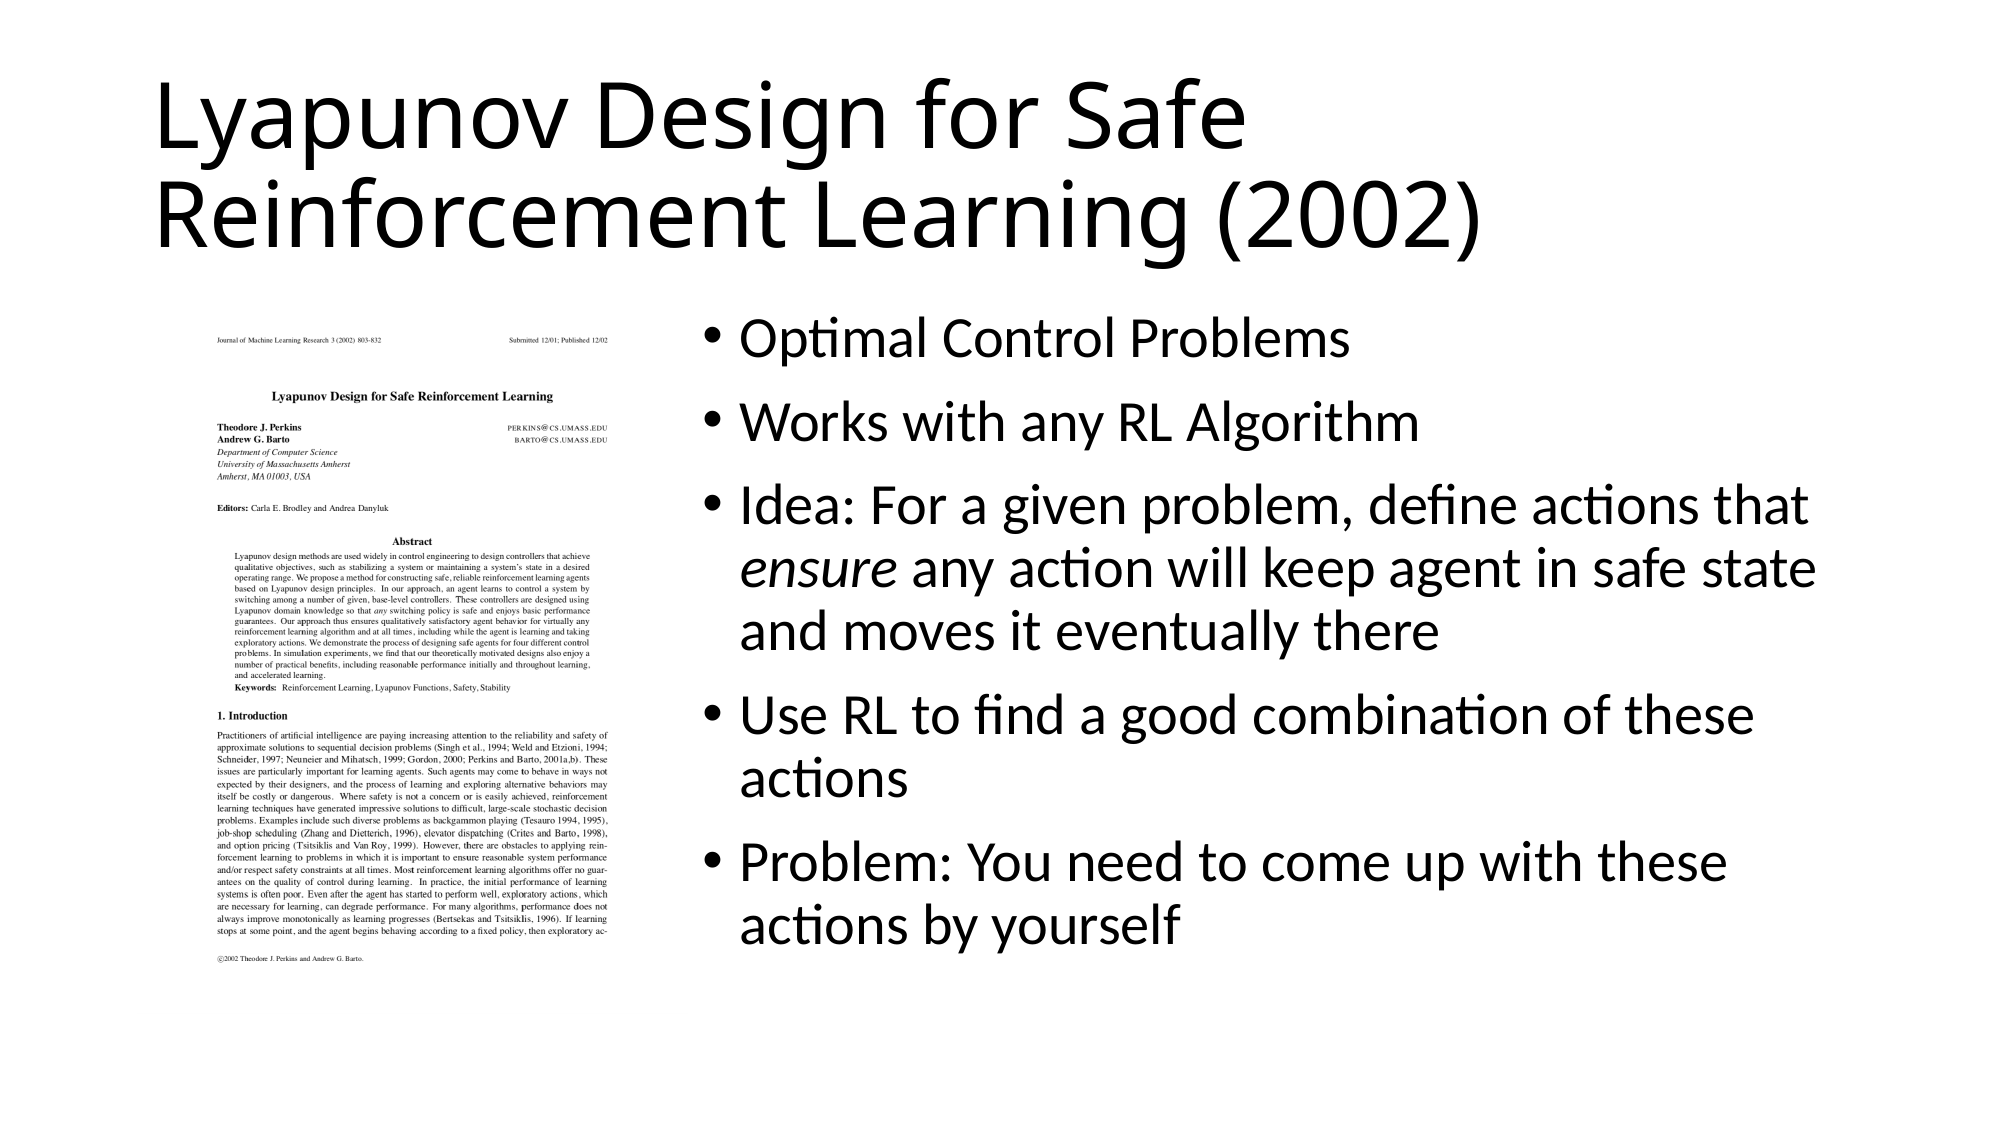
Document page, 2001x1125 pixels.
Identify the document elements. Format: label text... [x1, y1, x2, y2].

list Optimal Control Problems Works with any RL Algorithm Idea: For a given problem, define actions that ensure any action will keep agent in safe state and moves it eventually there Use RL to find a good combination of these actions Problem: You need to come up with these actions by yourself [688, 299, 1863, 1014]
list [137, 299, 688, 1014]
title Lyapunov Design for Safe Reinforcement Learning (2002) [137, 59, 1863, 278]
